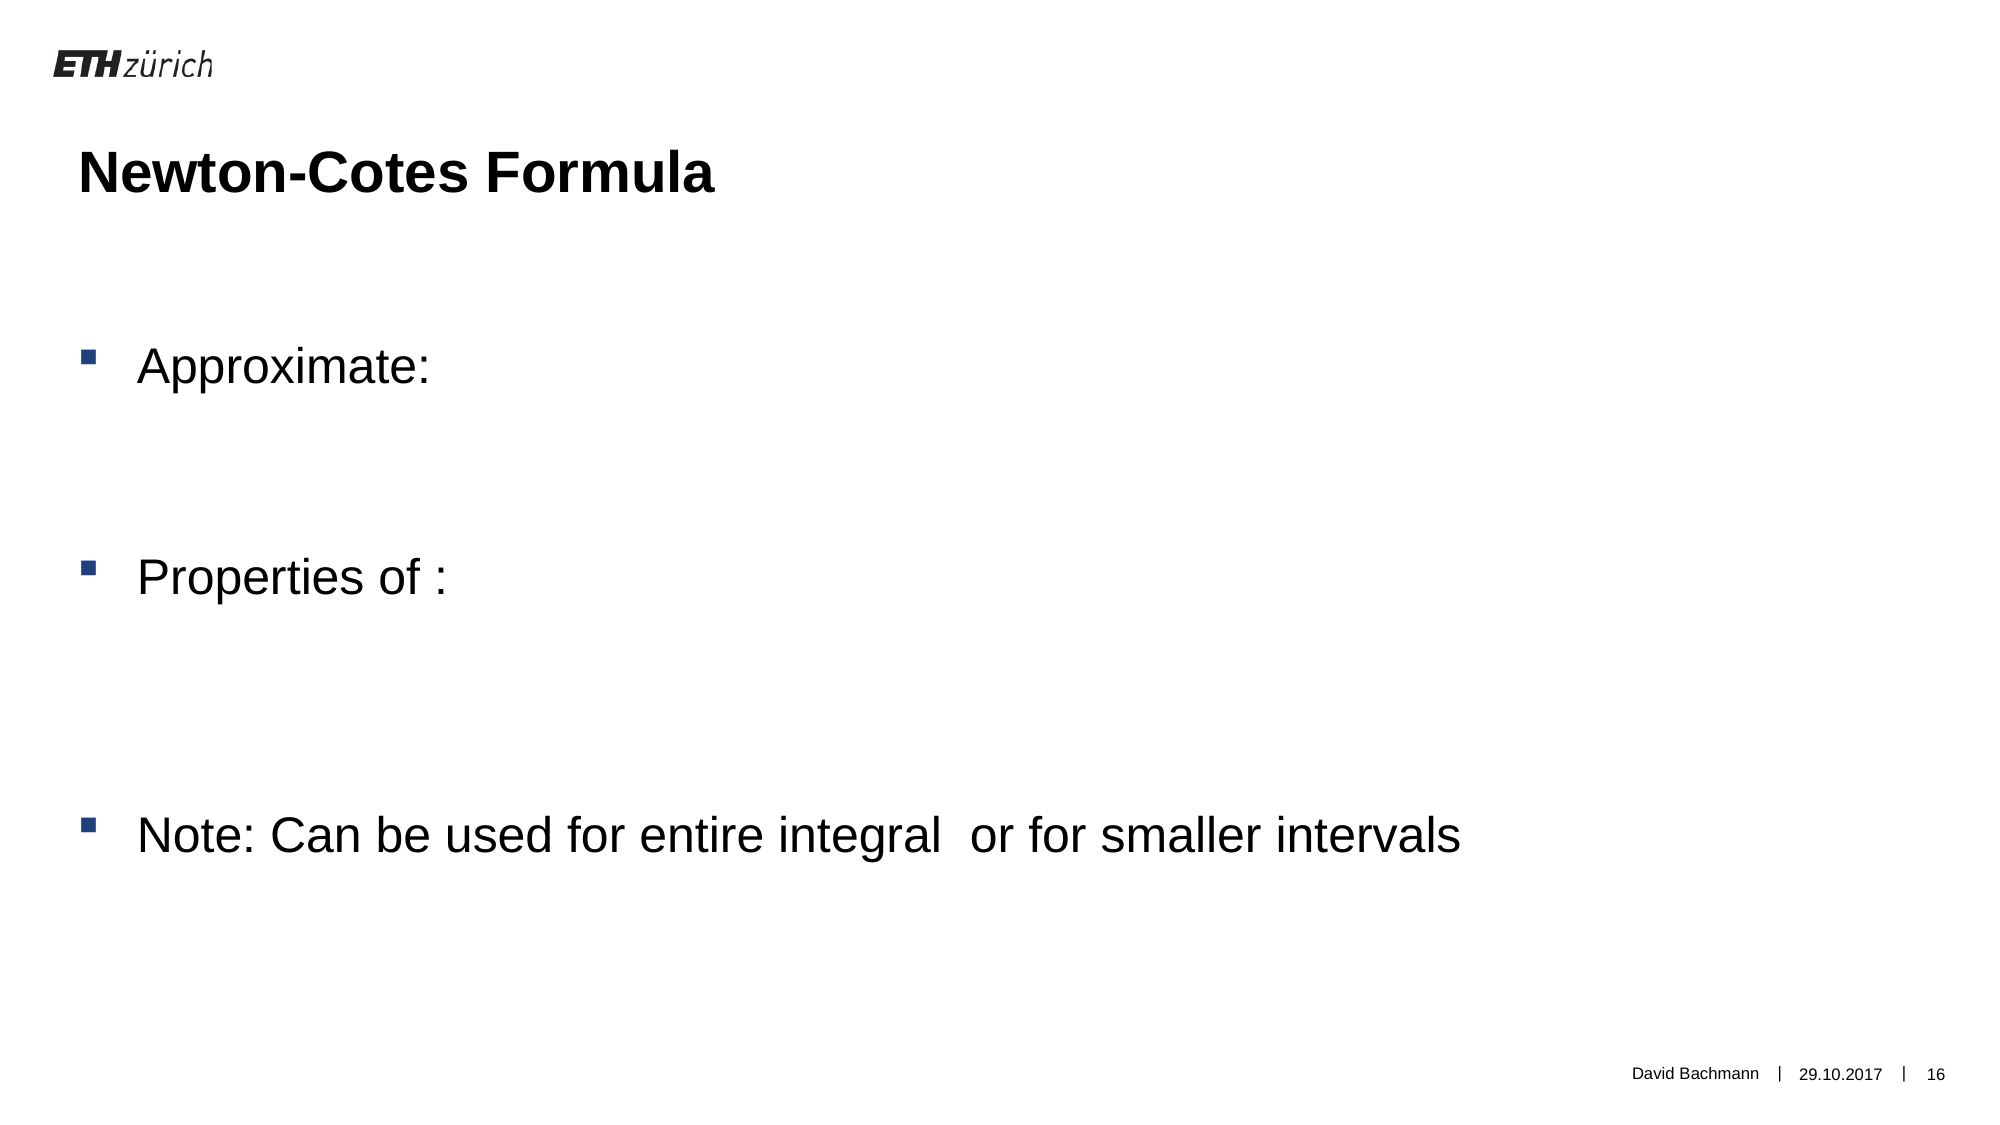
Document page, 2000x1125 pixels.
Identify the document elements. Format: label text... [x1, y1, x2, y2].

footer David Bachmann [999, 1034, 1760, 1111]
text_box Newton-Cotes Formula [54, 125, 1948, 285]
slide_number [1790, 1034, 1892, 1112]
slide_number 16 [1906, 1034, 1966, 1112]
